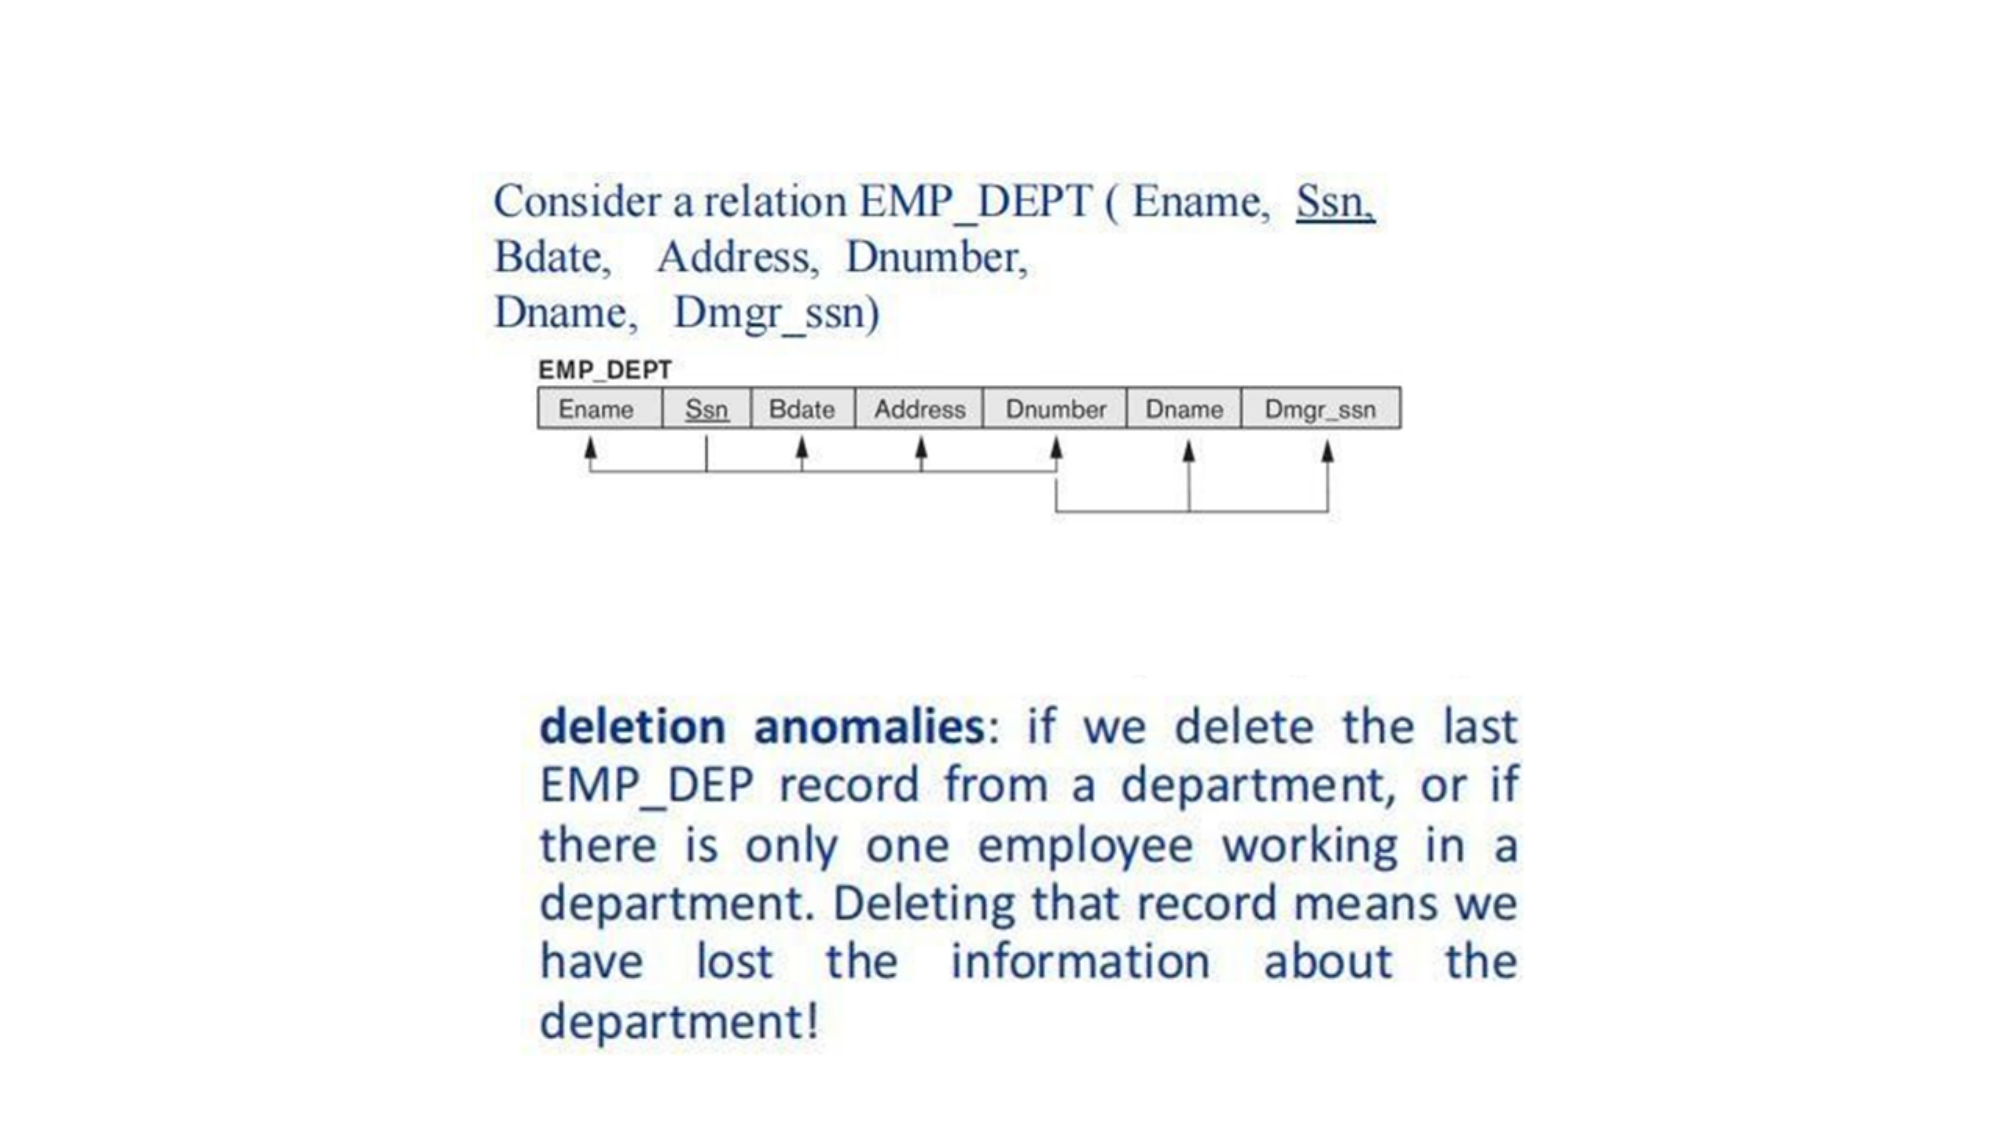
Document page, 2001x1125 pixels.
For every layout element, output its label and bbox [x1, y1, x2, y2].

picture [431, 120, 1450, 563]
picture [493, 675, 1553, 1075]
